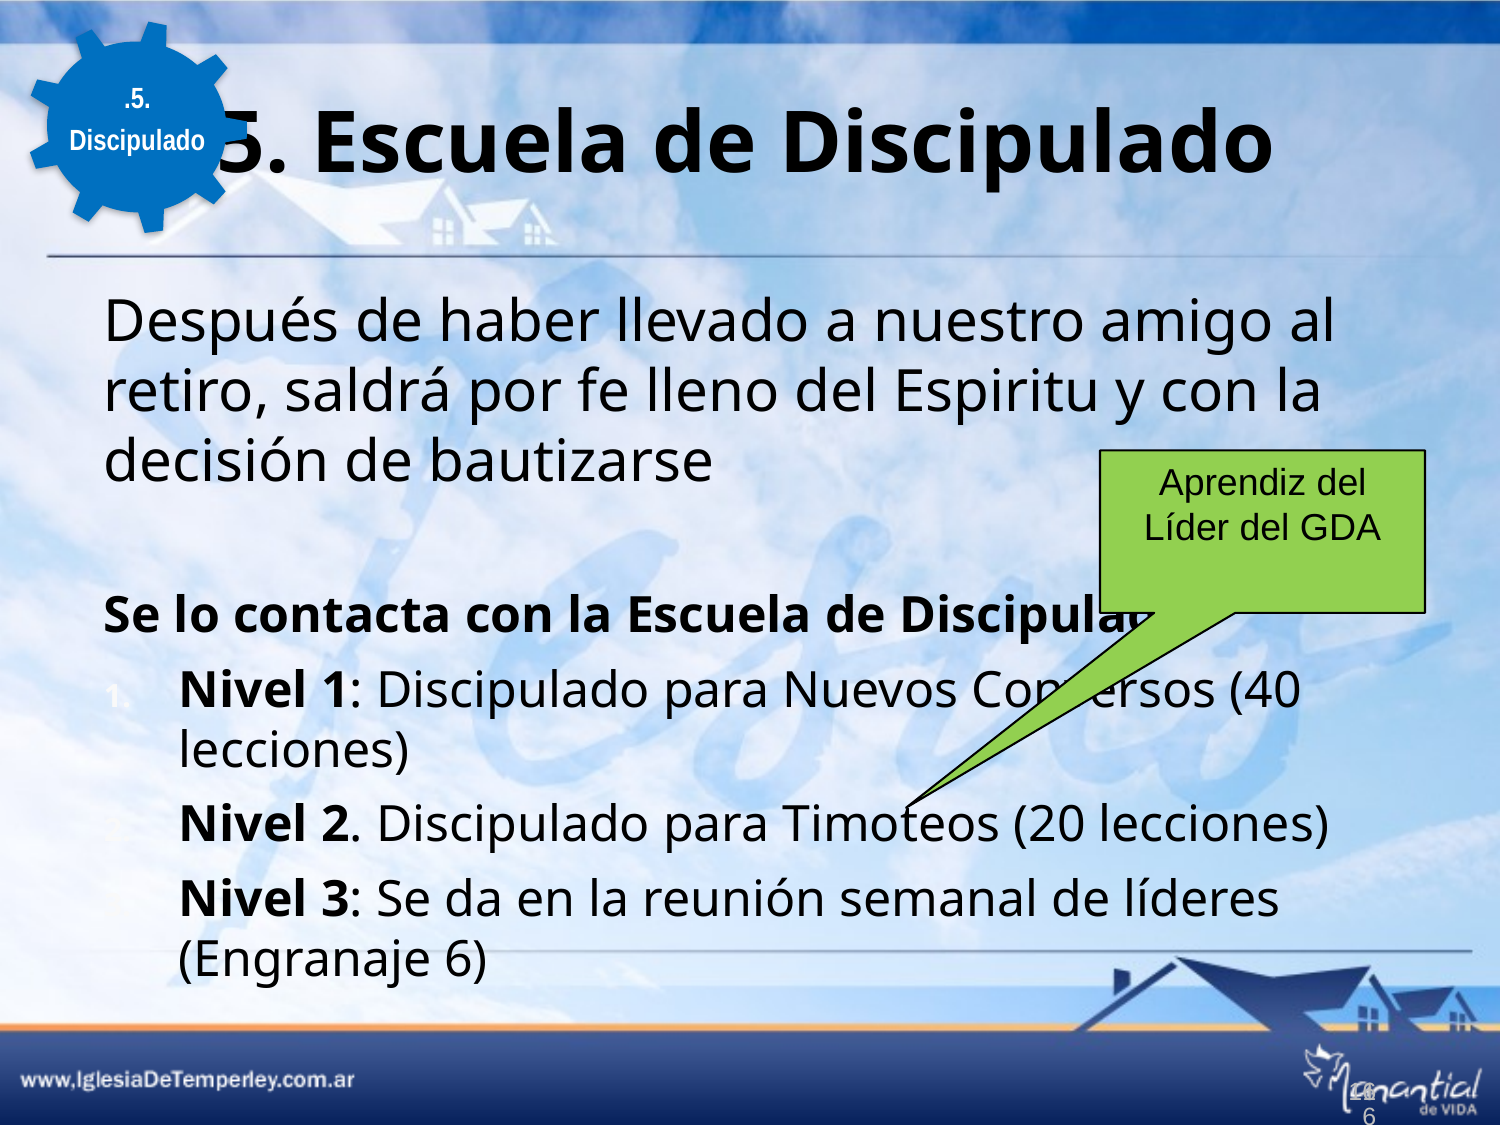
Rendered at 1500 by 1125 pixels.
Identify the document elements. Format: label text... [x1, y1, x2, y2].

text_box 16 [1347, 1083, 1378, 1113]
list Después de haber llevado a nuestro amigo al retiro, saldrá por fe lleno del Espiritu y con la decisión de bautizarse Se lo contacta con la Escuela de Discipulado. Nivel 1: Discipulado para Nuevos Conversos (40 lecciones) Nivel 2. Discipulado para Timoteos (20 lecciones) Nivel 3: Se da en la reunión semanal de líderes (Engranaje 6) [75, 275, 1425, 1125]
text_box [25, 20, 249, 234]
title 5. Escuela de Discipulado [75, 2, 1425, 275]
text_box Aprendiz del Líder del GDA [906, 450, 1426, 808]
picture [0, 0, 1500, 1125]
